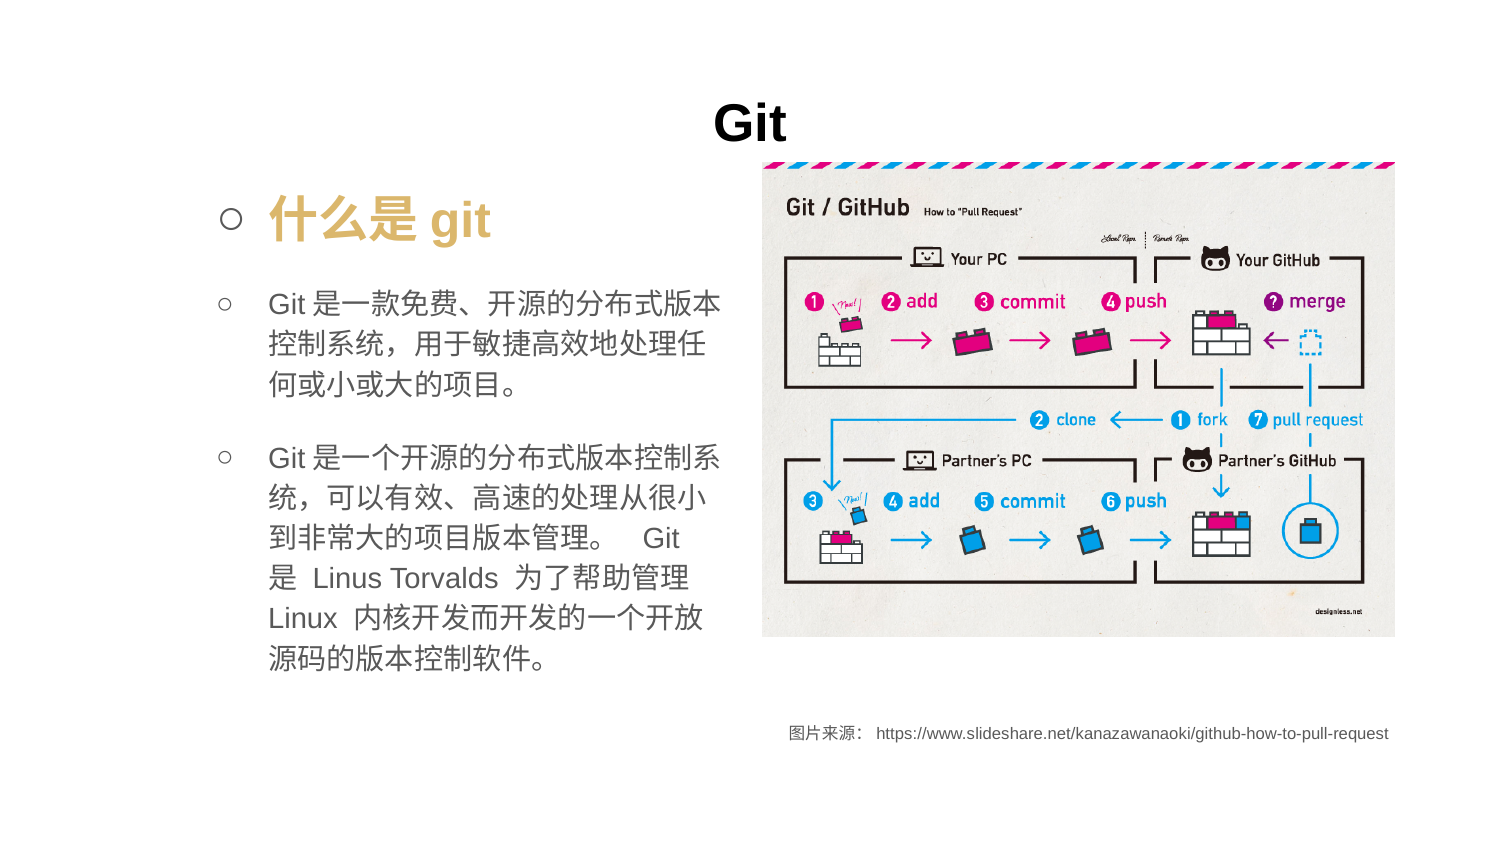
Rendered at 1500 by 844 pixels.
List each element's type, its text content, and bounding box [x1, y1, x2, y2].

list 图片来源：https://www.slideshare.net/kanazawanaoki/github-how-to-pull-request [698, 705, 1462, 753]
title Git [51, 72, 1449, 167]
picture [762, 162, 1395, 637]
list 什么是git Git是一款免费、开源的分布式版本控制系统，用于敏捷高效地处理任何或小或大的项目。 Git是一个开源的分布式版本控制系统，可以有效、高速的处理从很小到非常大的项目版本管理。 Git 是 Linus Torvalds 为了帮助管理 Linux 内核开发而开发的一个开放源码的版本控制软件。 [103, 162, 738, 699]
